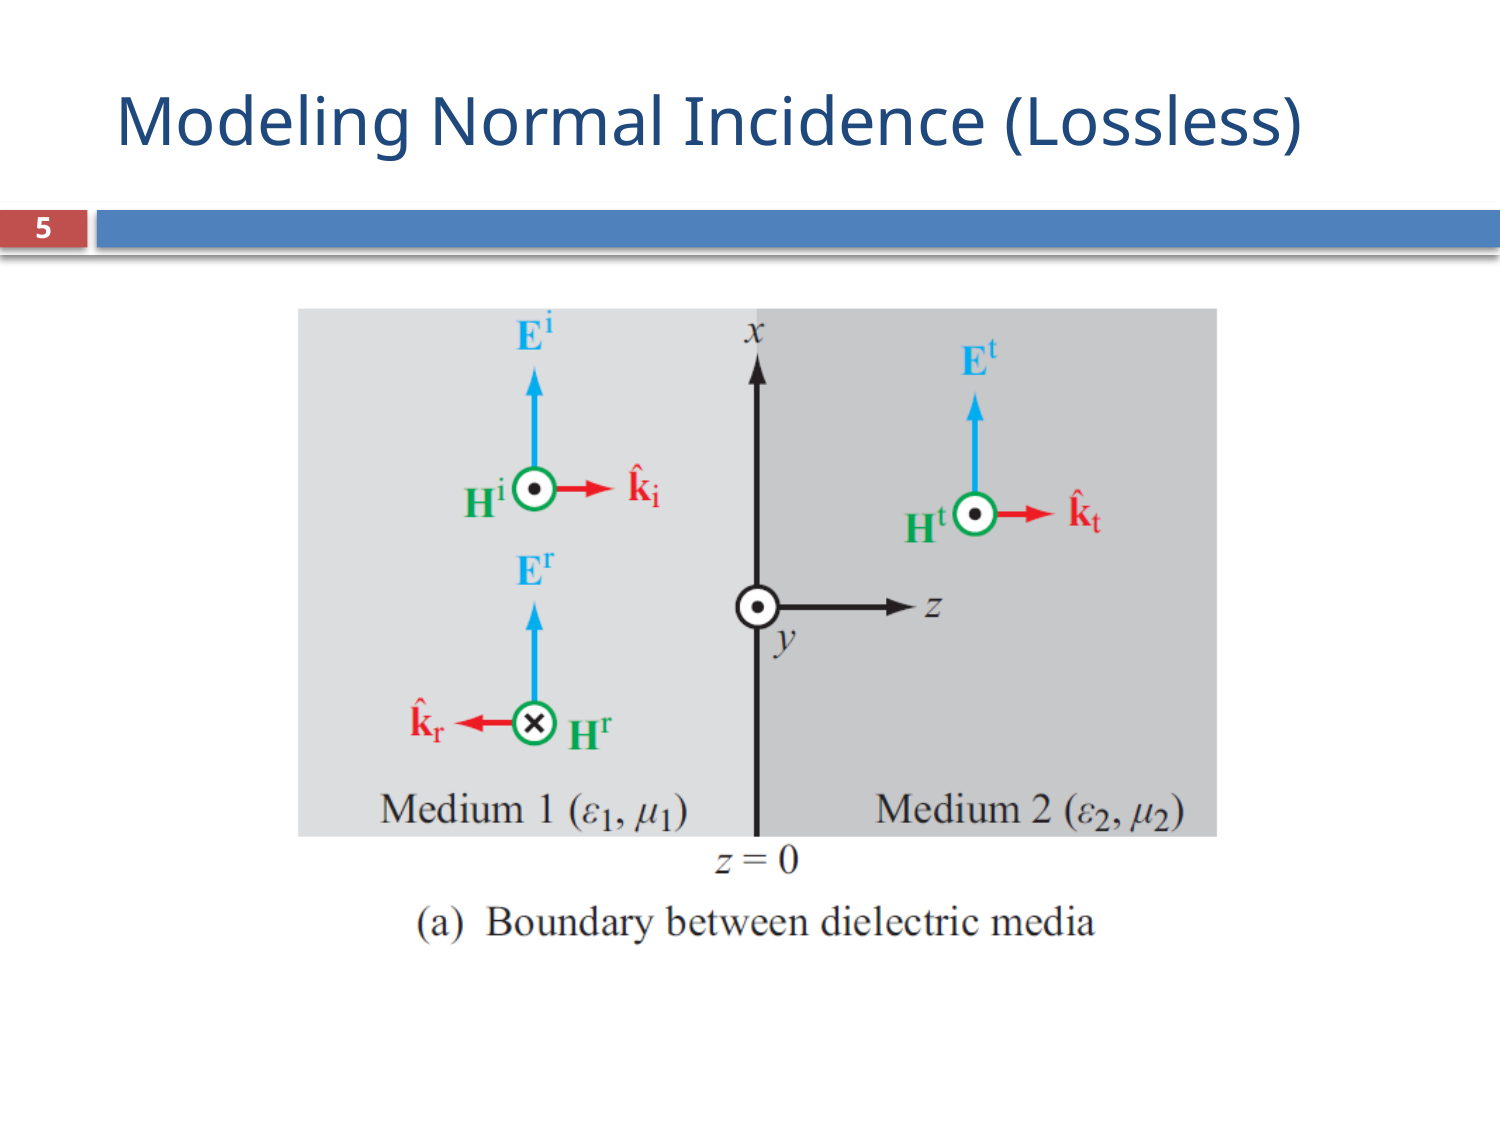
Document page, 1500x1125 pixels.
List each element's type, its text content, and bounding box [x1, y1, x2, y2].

title Modeling Normal Incidence (Lossless) [100, 37, 1375, 200]
slide_number 5 [0, 208, 88, 249]
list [287, 299, 1228, 960]
